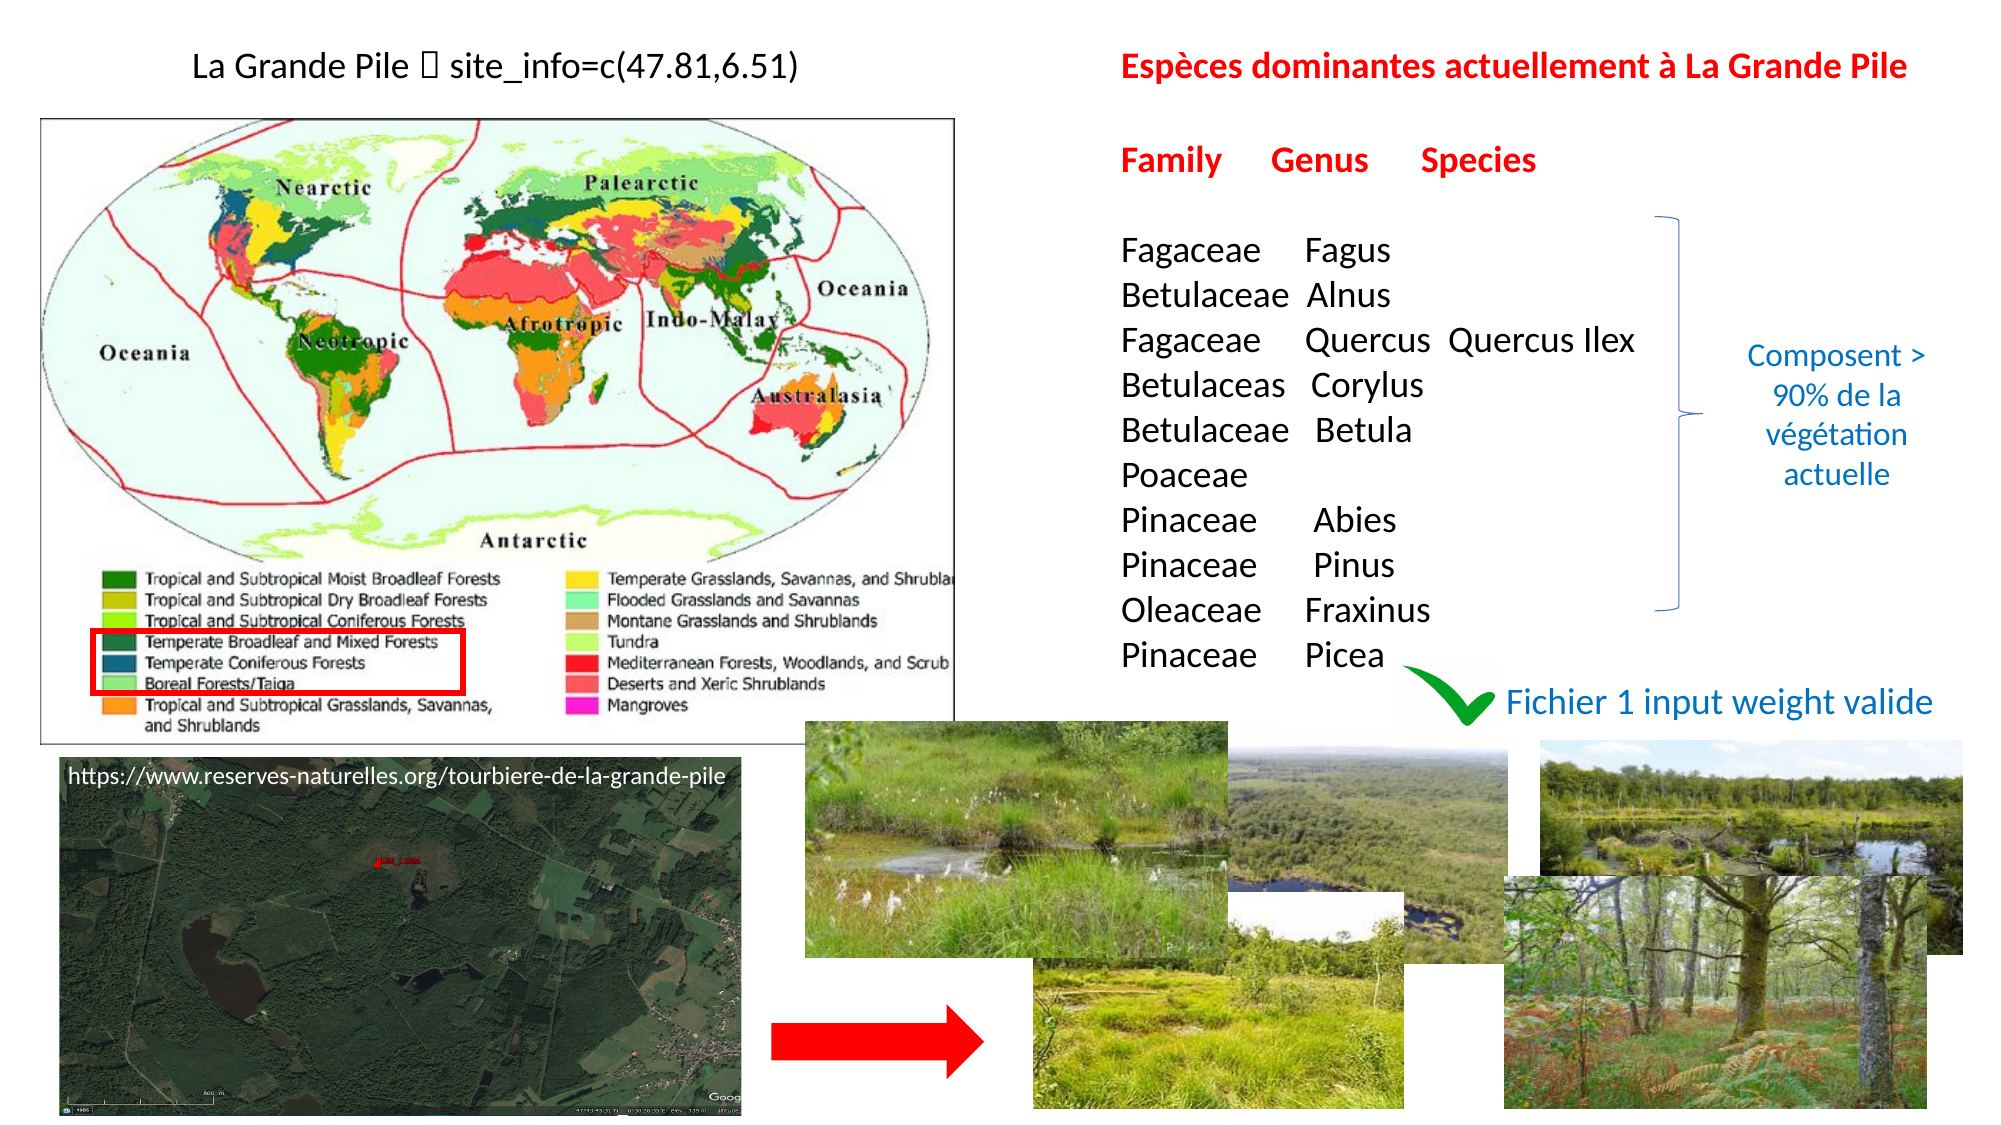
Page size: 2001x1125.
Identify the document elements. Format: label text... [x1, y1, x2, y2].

text_box Composent > 90% de la végétation actuelle [1715, 325, 1959, 500]
text_box Family Genus Species Fagaceae Fagus Betulaceae Alnus Fagaceae Quercus Quercus Ilex Betulaceas Corylus Betulaceae Betula Poaceae Pinaceae Abies Pinaceae Pinus Oleaceae Fraxinus Pinaceae Picea [1106, 127, 2000, 683]
text_box https://www.reserves-naturelles.org/tourbiere-de-la-grande-pile [53, 752, 805, 797]
picture [40, 118, 1963, 1109]
text_box Fichier 1 input weight valide [1500, 669, 2000, 730]
picture [59, 757, 742, 1116]
text_box [771, 1004, 985, 1080]
text_box Espèces dominantes actuellement à La Grande Pile [1106, 33, 1980, 94]
text_box [1654, 216, 1704, 612]
text_box La Grande Pile  site_info=c(47.81,6.51) [177, 33, 1106, 94]
